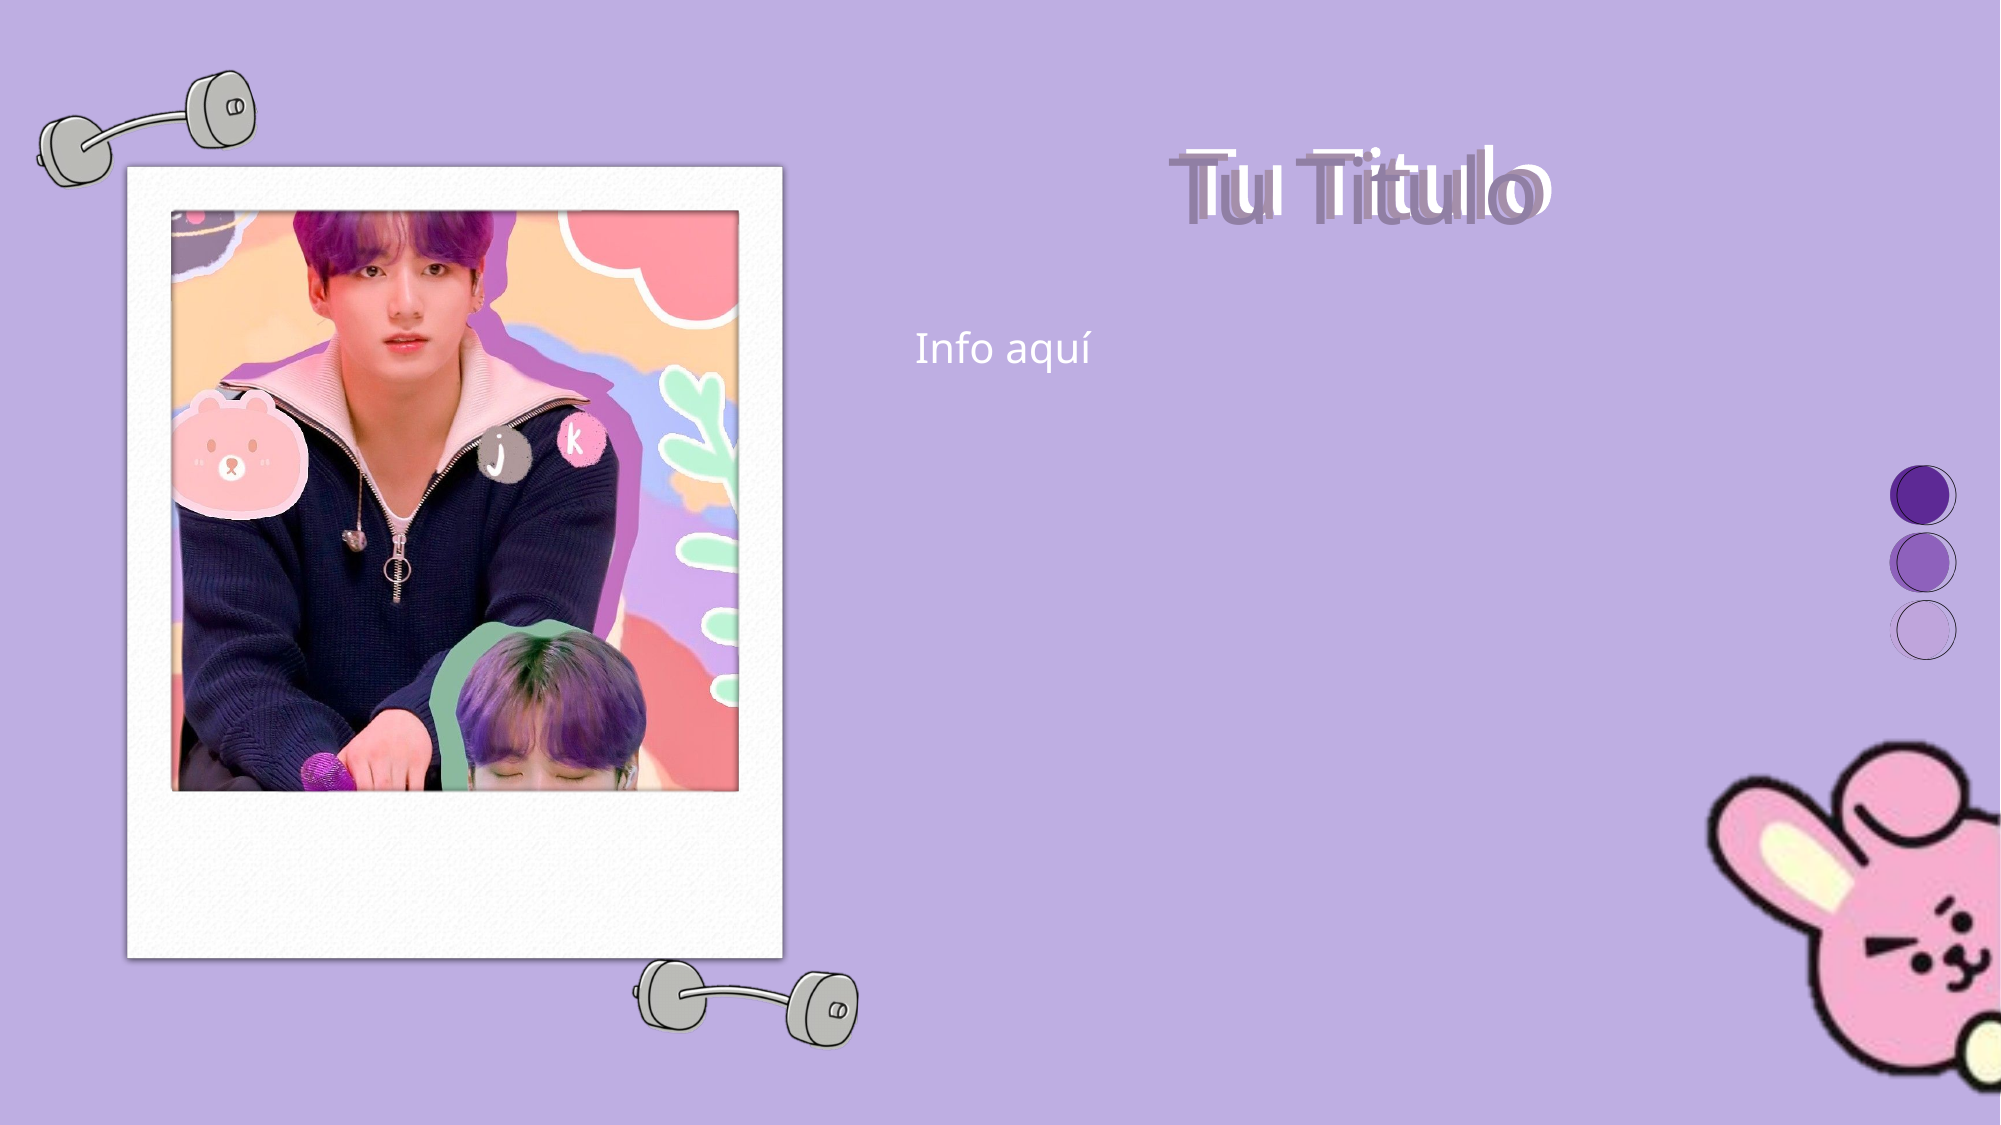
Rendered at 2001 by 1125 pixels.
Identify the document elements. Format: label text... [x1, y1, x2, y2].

picture [1805, 448, 2000, 677]
picture [0, 0, 920, 1125]
list Info aquí [920, 320, 1882, 1027]
text_box Tu Titulo [1163, 81, 1650, 299]
text_box Tu Titulo [1153, 86, 1640, 304]
text_box Tu Titulo [1170, 76, 1657, 294]
picture [1649, 687, 2001, 1125]
